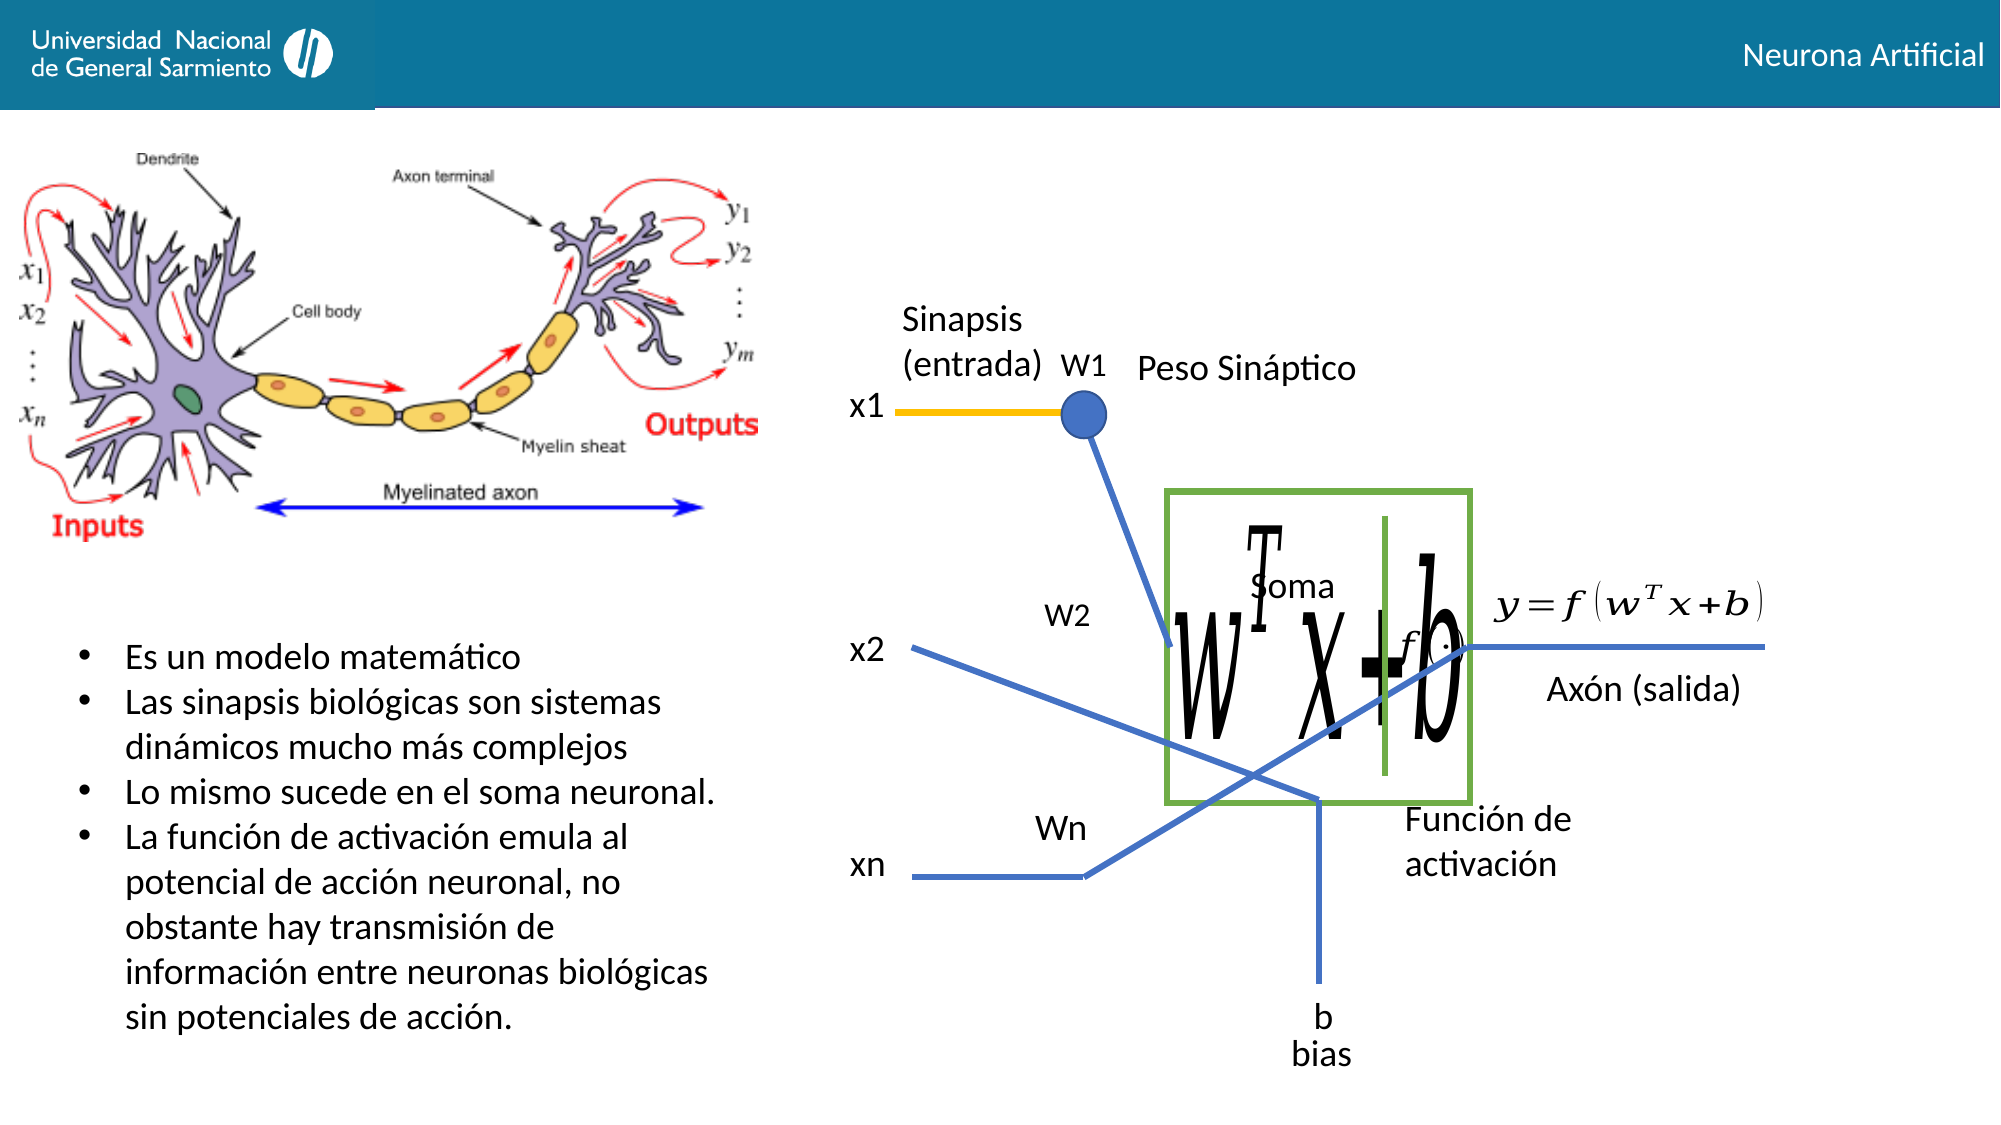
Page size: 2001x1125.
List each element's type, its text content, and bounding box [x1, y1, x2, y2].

picture [19, 153, 758, 542]
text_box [0, 0, 2000, 110]
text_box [834, 286, 1765, 1082]
text_box Es un modelo matemático Las sinapsis biológicas son sistemas dinámicos mucho más complejos Lo mismo sucede en el soma neuronal. La función de activación emula al potencial de acción neuronal, no obstante hay transmisión de información entre neuronas biológicas sin potenciales de acción. [63, 624, 734, 1045]
